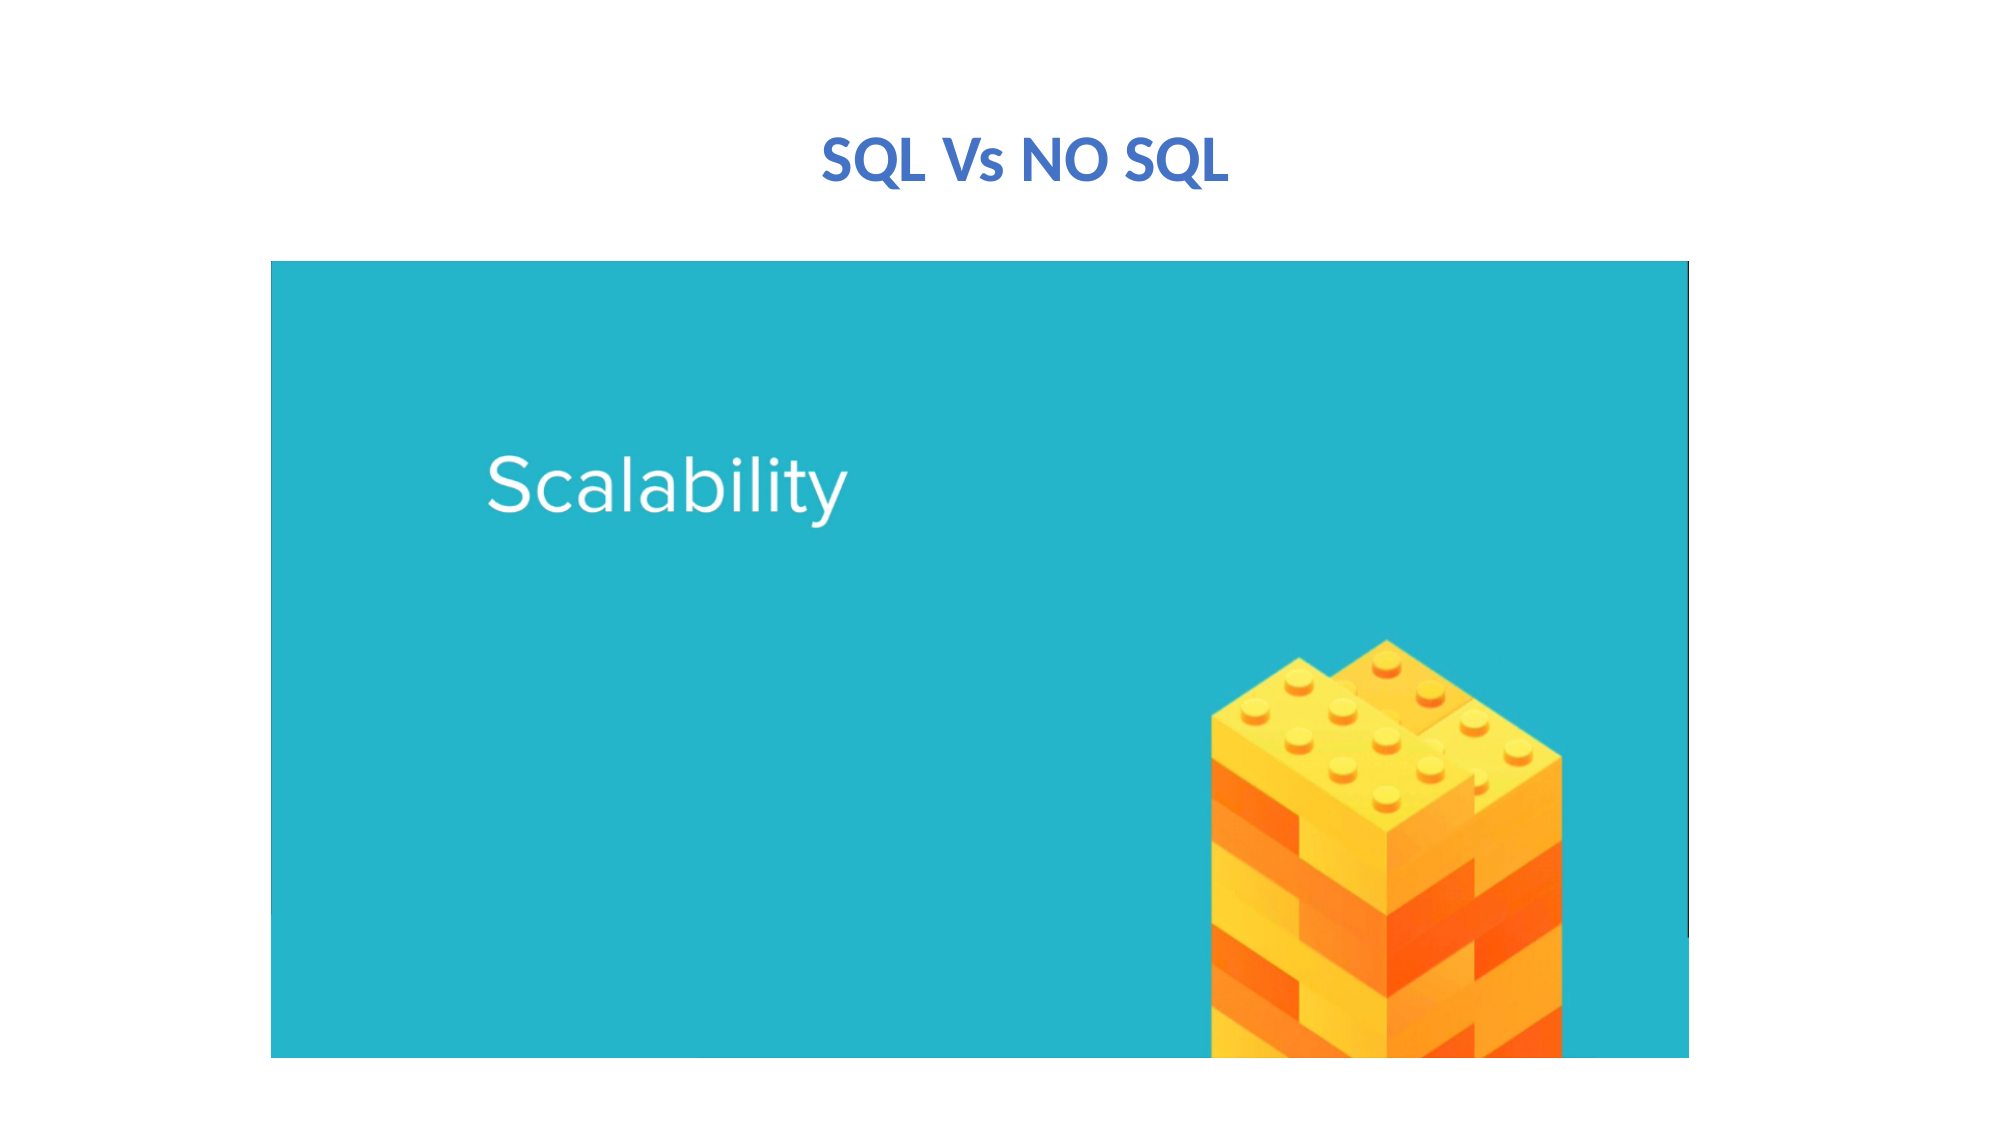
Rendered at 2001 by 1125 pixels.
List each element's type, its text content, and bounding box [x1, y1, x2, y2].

text_box SQL Vs NO SQL [806, 107, 1246, 202]
picture [271, 261, 1689, 1058]
